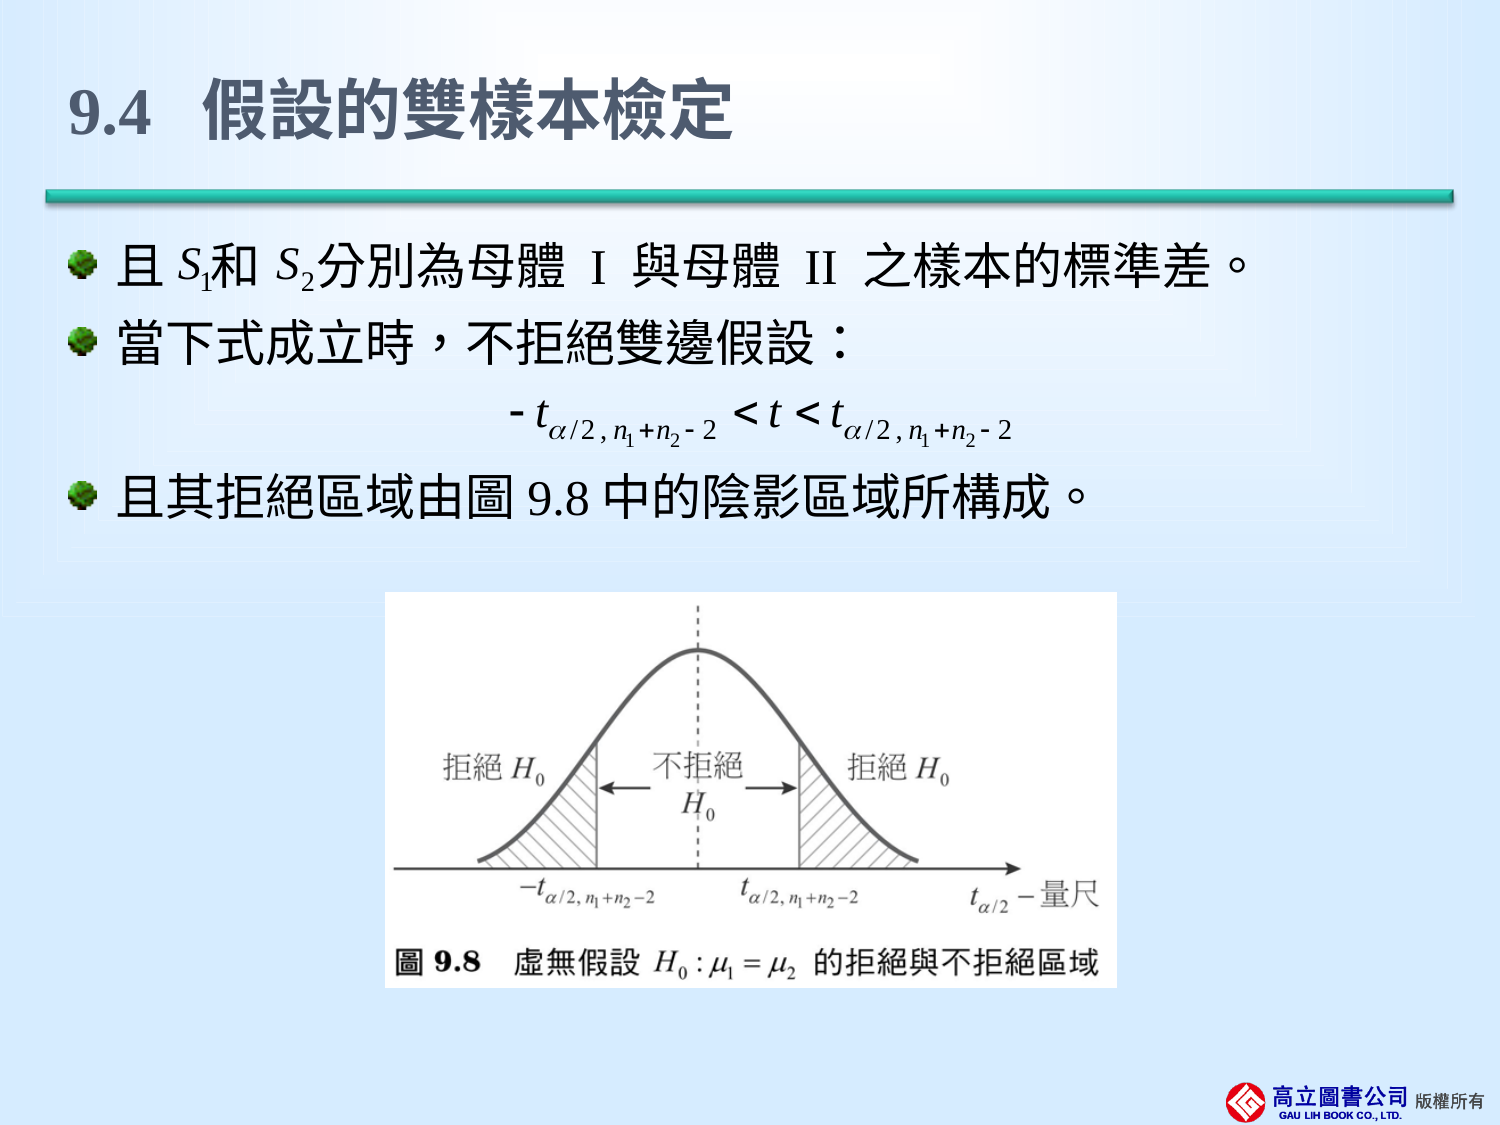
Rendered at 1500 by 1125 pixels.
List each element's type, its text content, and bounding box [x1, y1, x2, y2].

list 且 和 分別為母體 I 與母體 II 之樣本的標準差。 當下式成立時，不拒絕雙邊假設： 且其拒絕區域由圖9.8中的陰影區域所構成。 [53, 219, 1447, 1083]
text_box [267, 234, 326, 300]
picture [384, 591, 1117, 988]
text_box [501, 382, 1023, 457]
picture [68, 250, 97, 279]
picture [37, 184, 1462, 216]
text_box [169, 234, 219, 300]
title 9.4 假設的雙樣本檢定 [53, 42, 1447, 173]
picture [68, 327, 97, 356]
picture [1226, 1076, 1500, 1125]
picture [68, 481, 97, 510]
